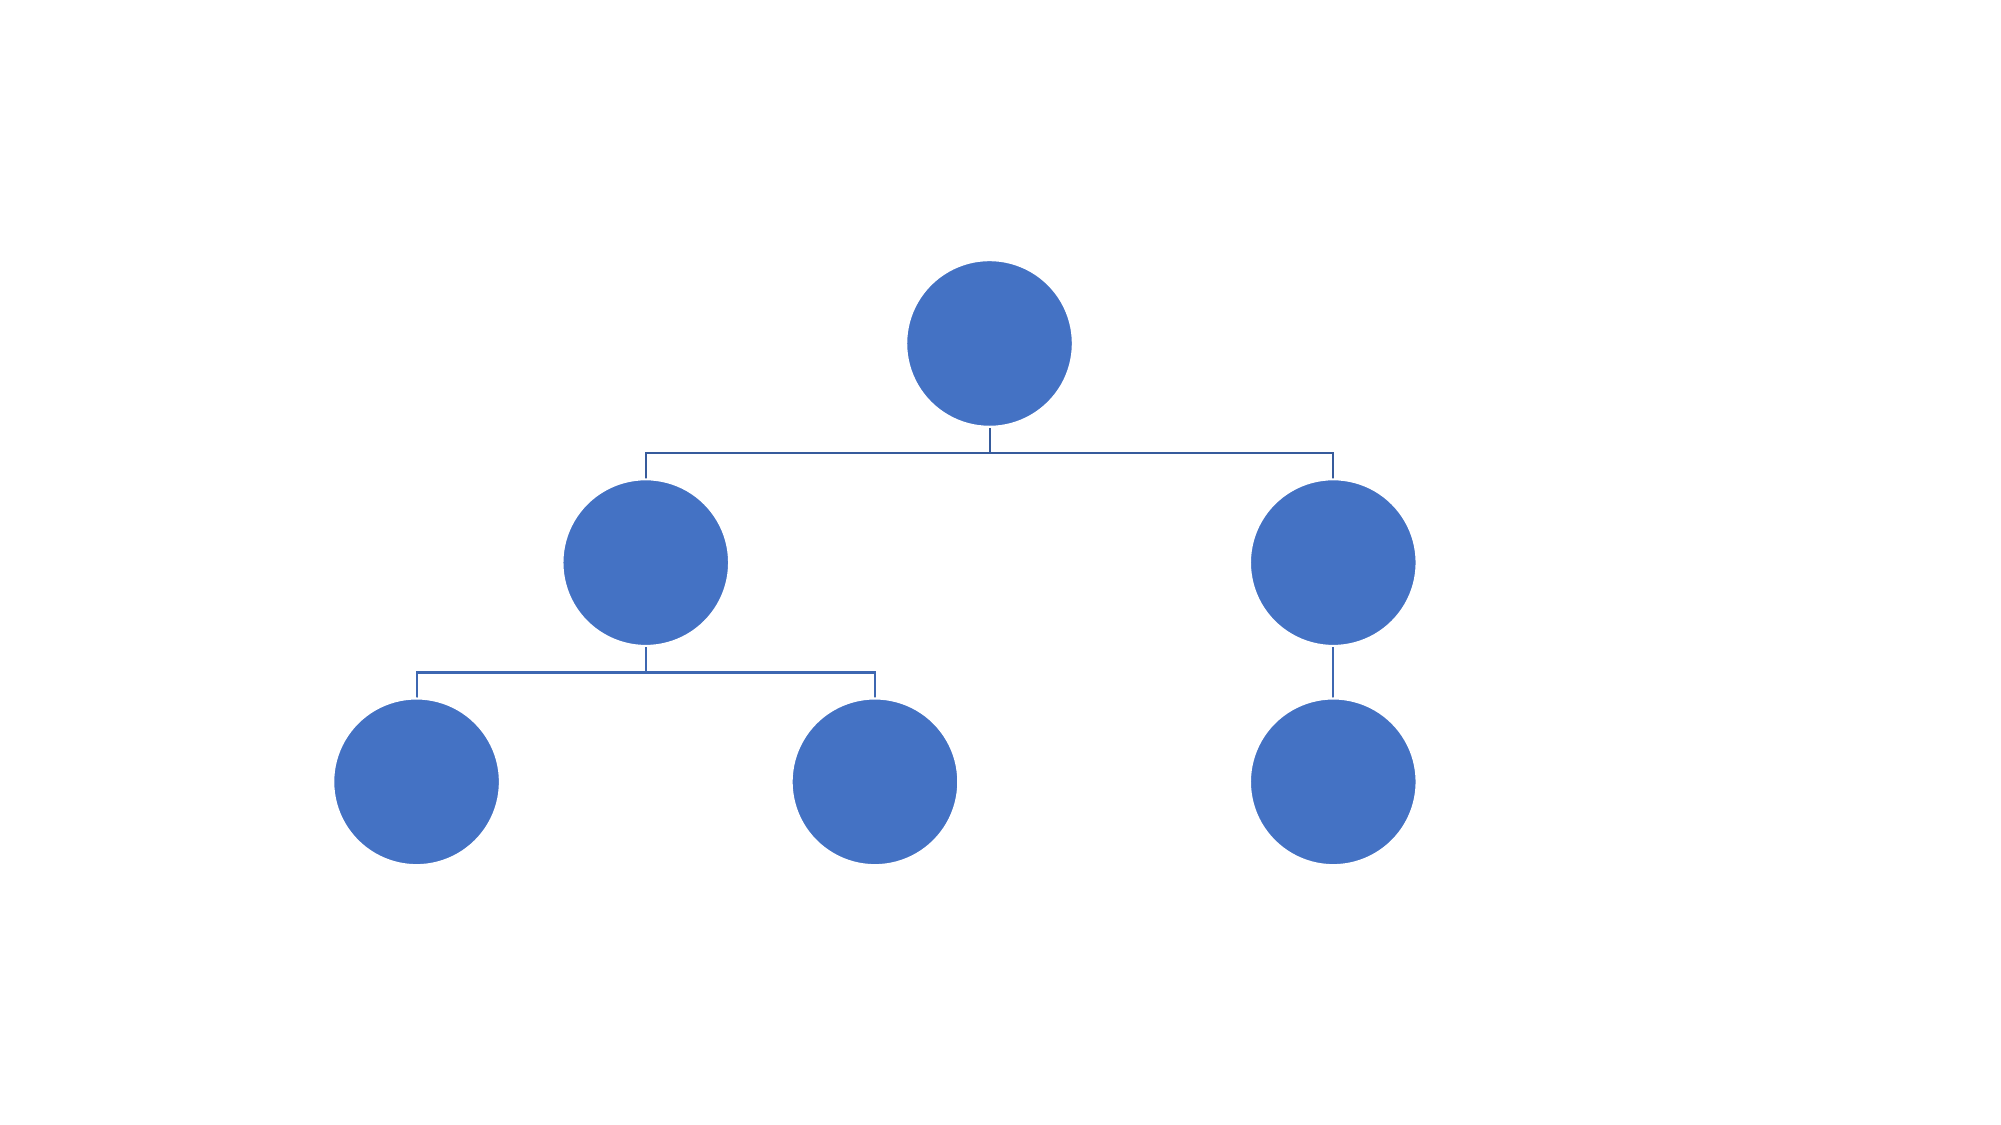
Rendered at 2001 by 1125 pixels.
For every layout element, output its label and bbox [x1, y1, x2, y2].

text_box [333, 117, 1667, 1007]
